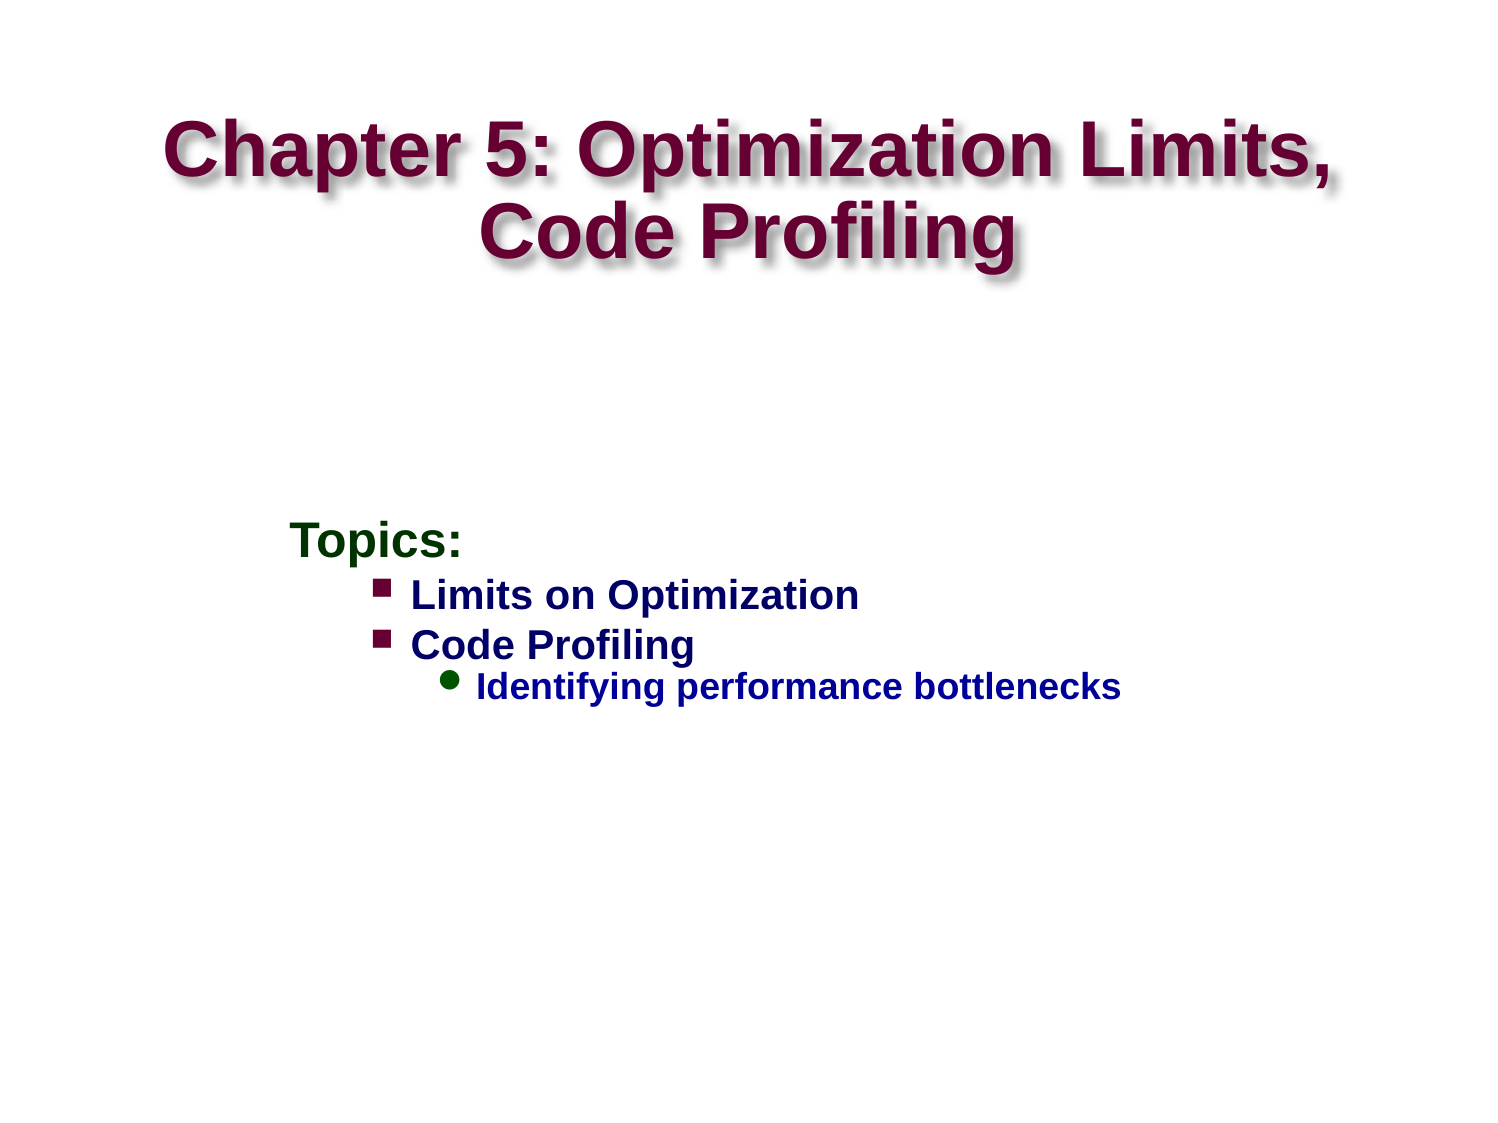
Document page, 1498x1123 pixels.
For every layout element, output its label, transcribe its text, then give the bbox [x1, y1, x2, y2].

list Topics: Limits on Optimization Code Profiling Identifying performance bottlenecks [274, 511, 1287, 915]
title Chapter 5: Optimization Limits, Code Profiling [0, 112, 1498, 369]
